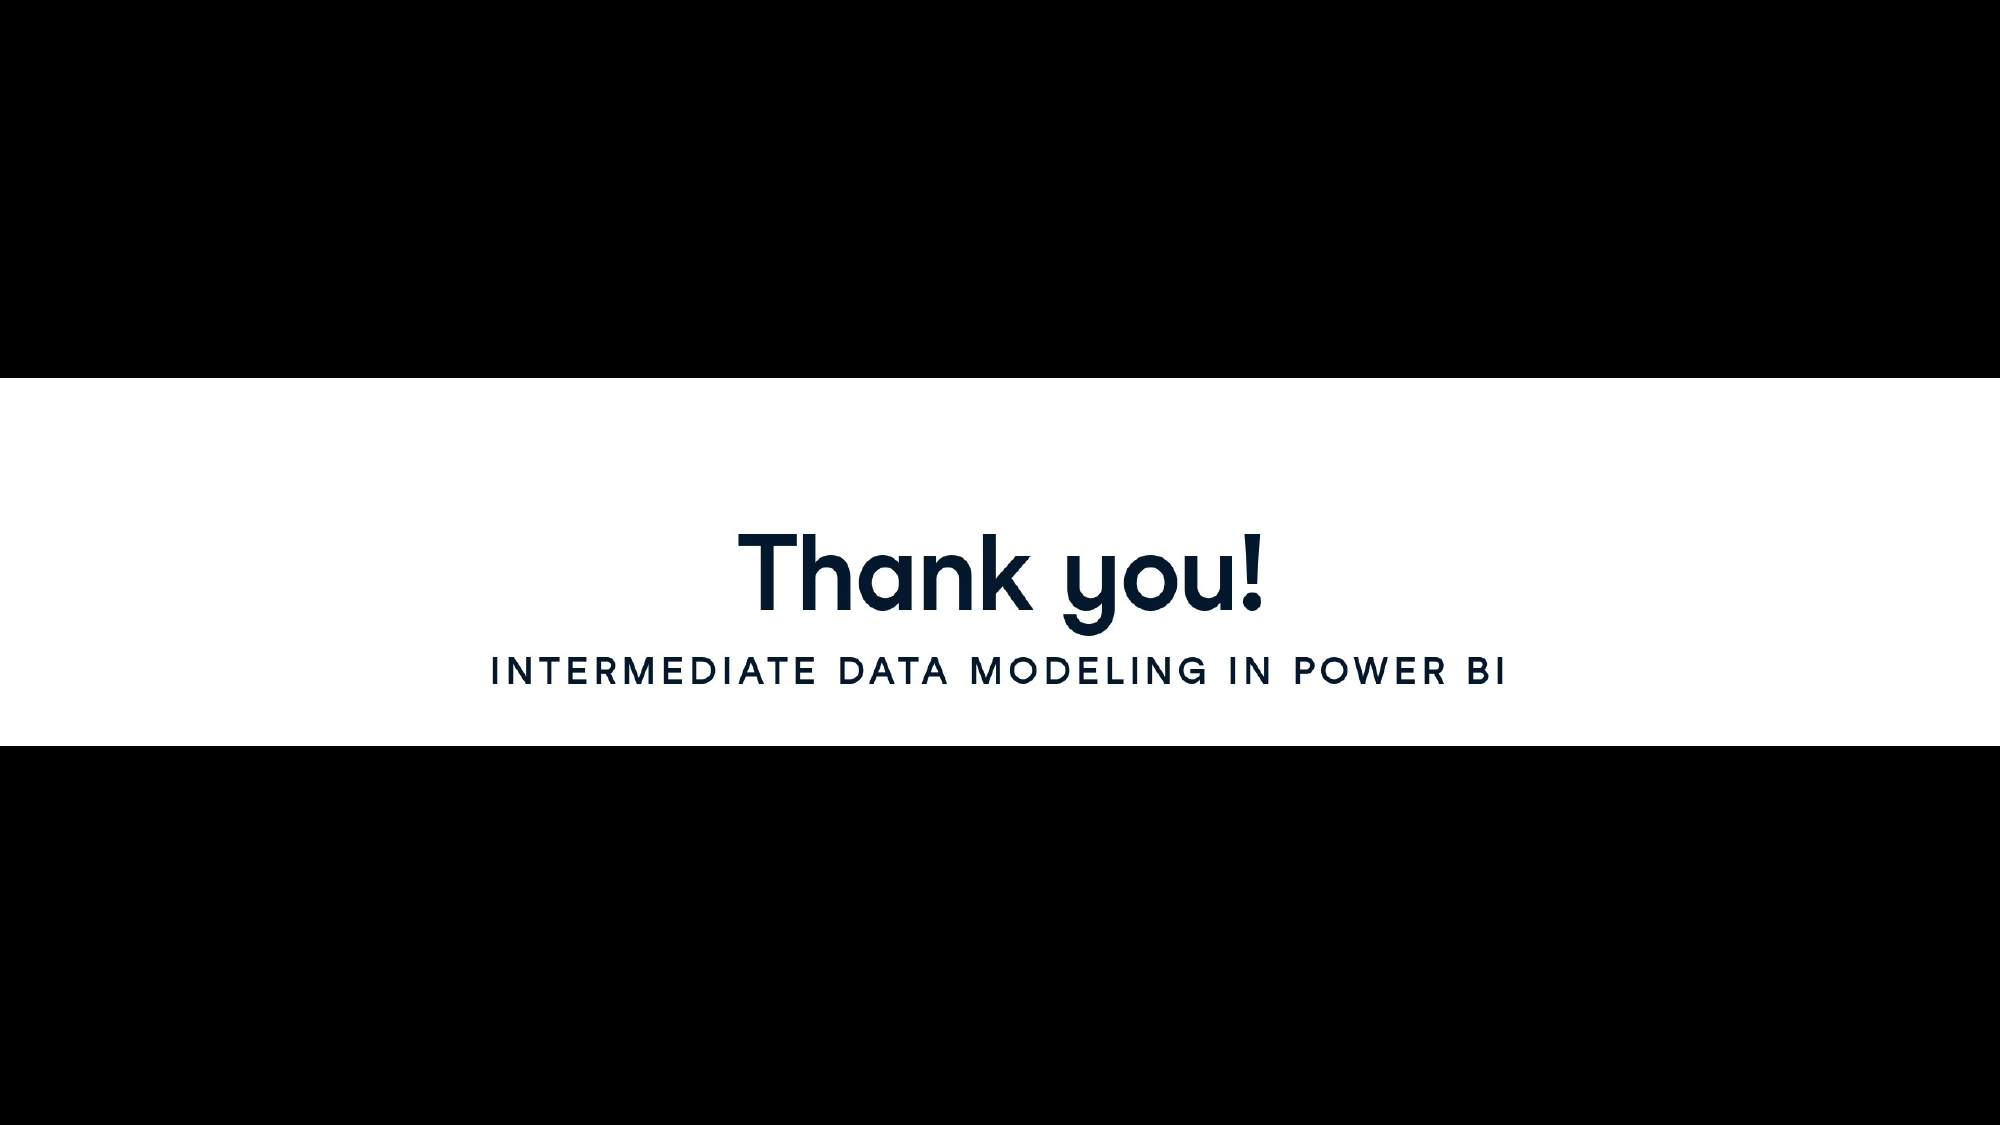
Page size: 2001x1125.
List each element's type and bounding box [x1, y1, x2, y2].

picture [0, 378, 2000, 747]
